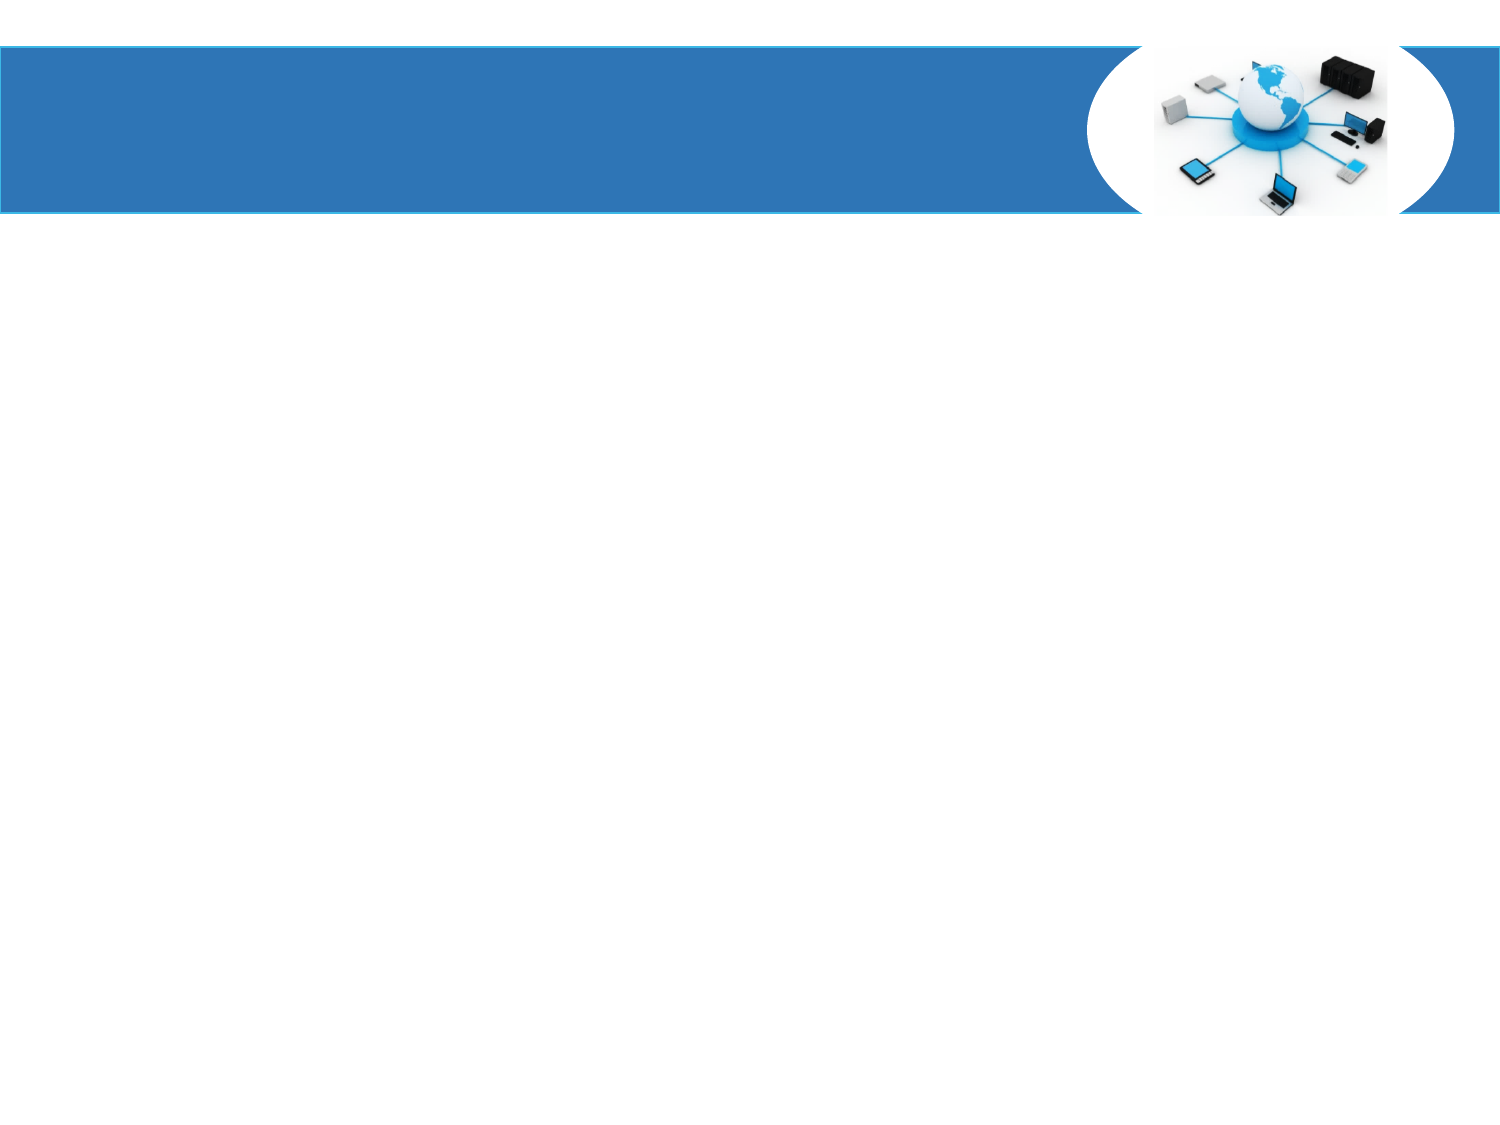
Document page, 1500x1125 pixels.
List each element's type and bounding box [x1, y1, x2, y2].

picture [1154, 46, 1388, 216]
